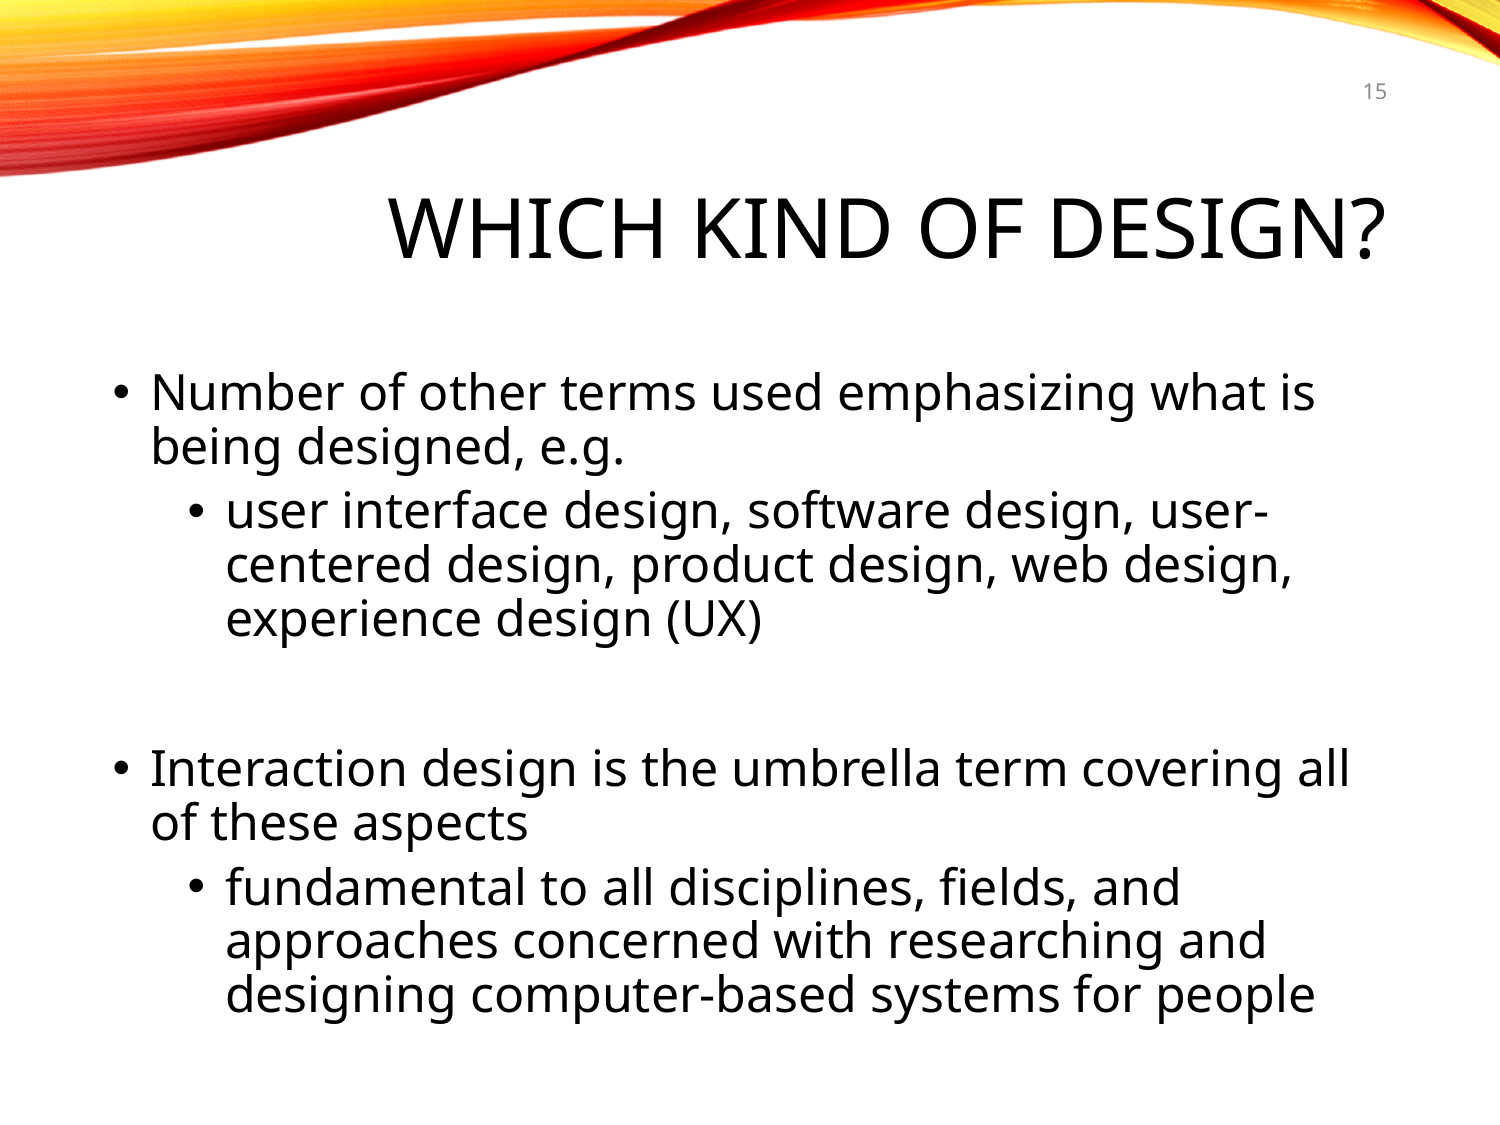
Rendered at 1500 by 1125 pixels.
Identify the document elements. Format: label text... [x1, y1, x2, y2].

slide_number 15 [1078, 62, 1403, 123]
title Which kind of design? [356, 125, 1403, 338]
list Number of other terms used emphasizing what is being designed, e.g. user interface design, software design, user-centered design, product design, web design, experience design (UX) Interaction design is the umbrella term covering all of these aspects fundamental to all disciplines, fields, and approaches concerned with researching and designing computer-based systems for people [97, 360, 1403, 1059]
picture [0, 0, 1500, 178]
